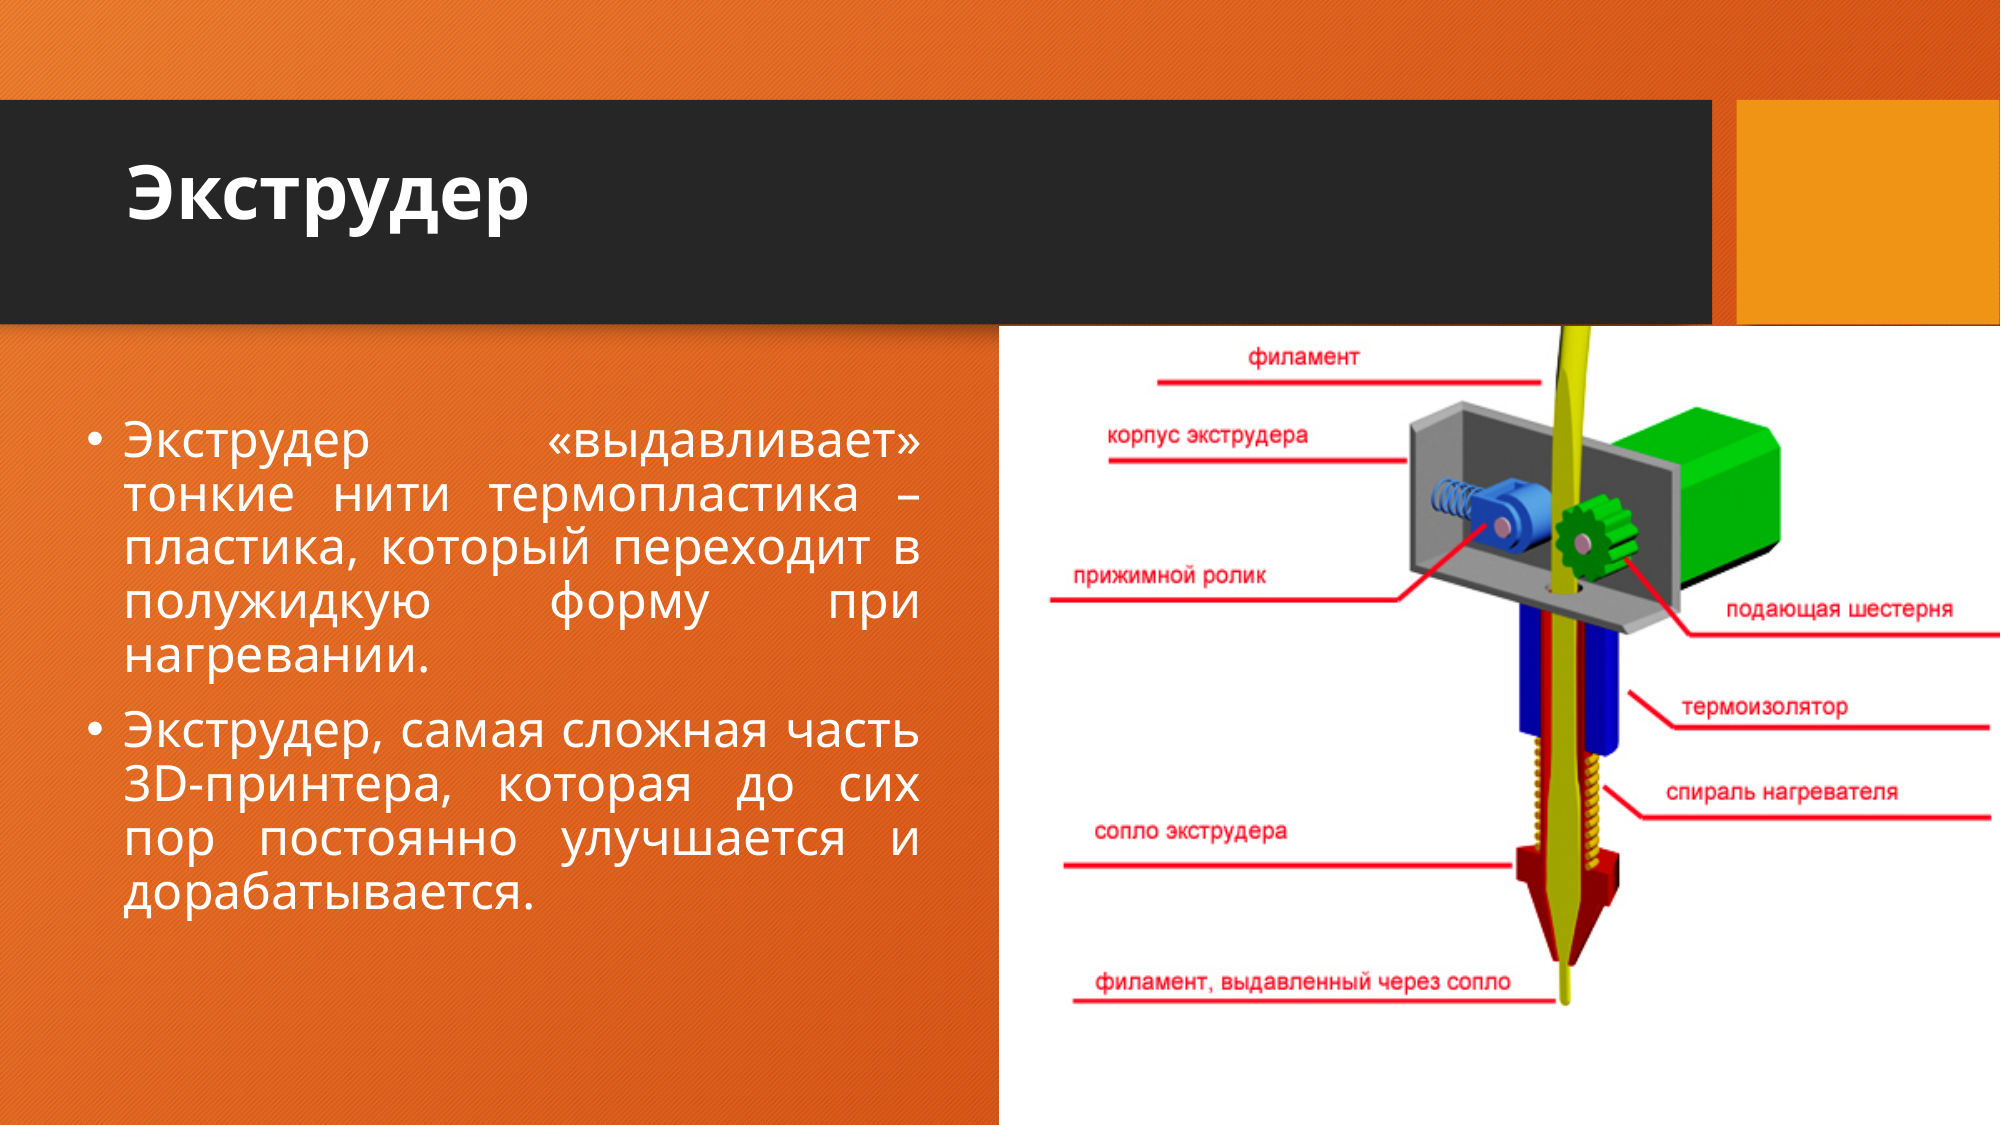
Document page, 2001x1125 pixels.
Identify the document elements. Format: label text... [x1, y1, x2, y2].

picture [0, 325, 2000, 1125]
list Экструдер «выдавливает» тонкие нити термопластика – пластика, который переходит в полужидкую форму при нагревании. Экструдер, самая сложная часть 3D-принтера, которая до сих пор постоянно улучшается и дорабатывается. [71, 406, 937, 997]
title Экструдер [111, 151, 1689, 329]
